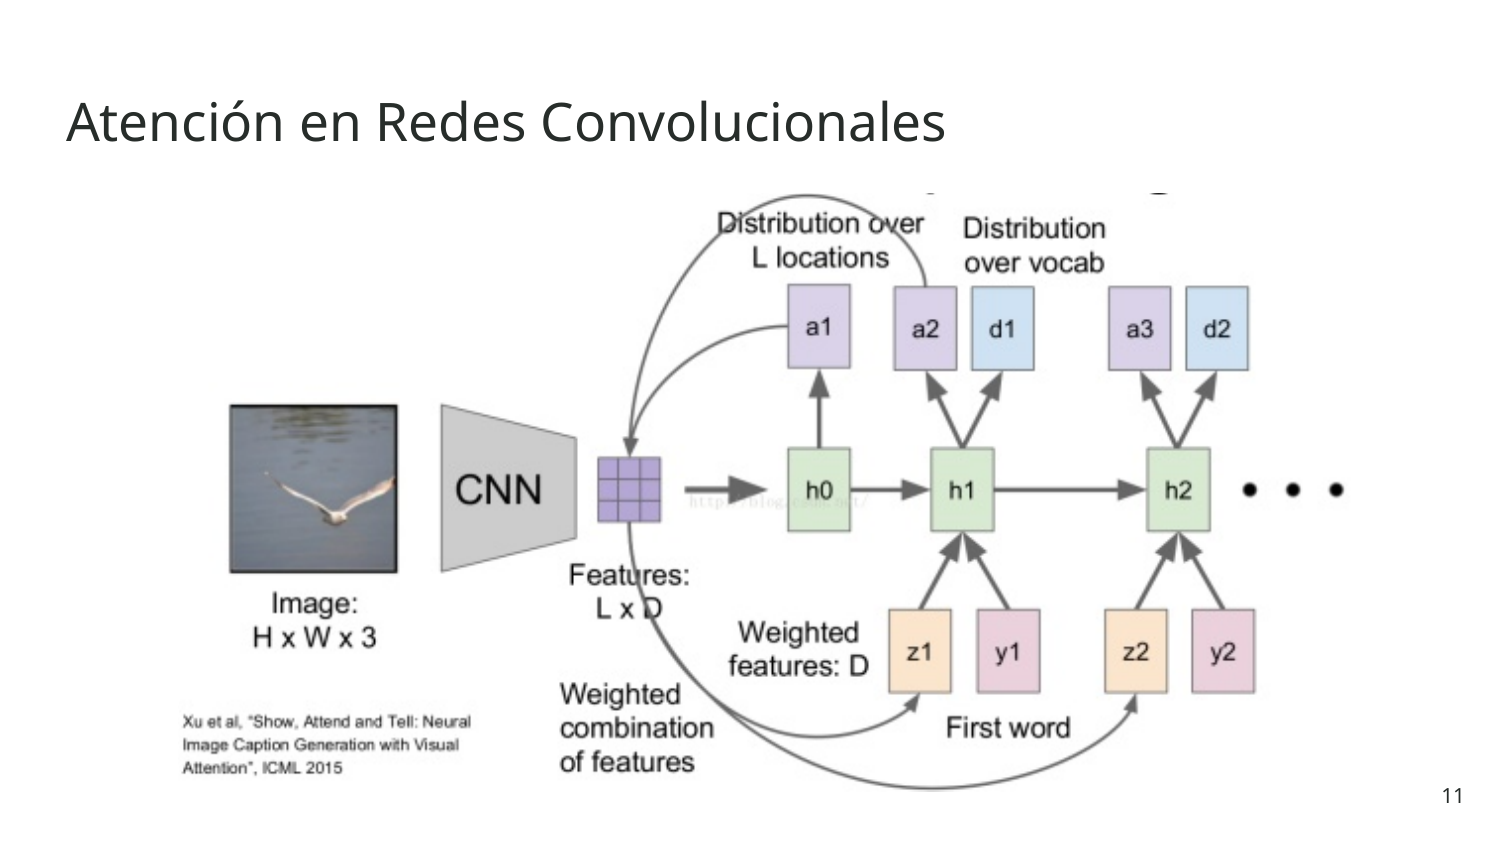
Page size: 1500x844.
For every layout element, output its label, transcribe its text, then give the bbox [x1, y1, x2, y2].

picture [177, 193, 1366, 792]
title Atención en Redes Convolucionales [51, 72, 1449, 167]
slide_number ‹#› [1389, 764, 1480, 830]
